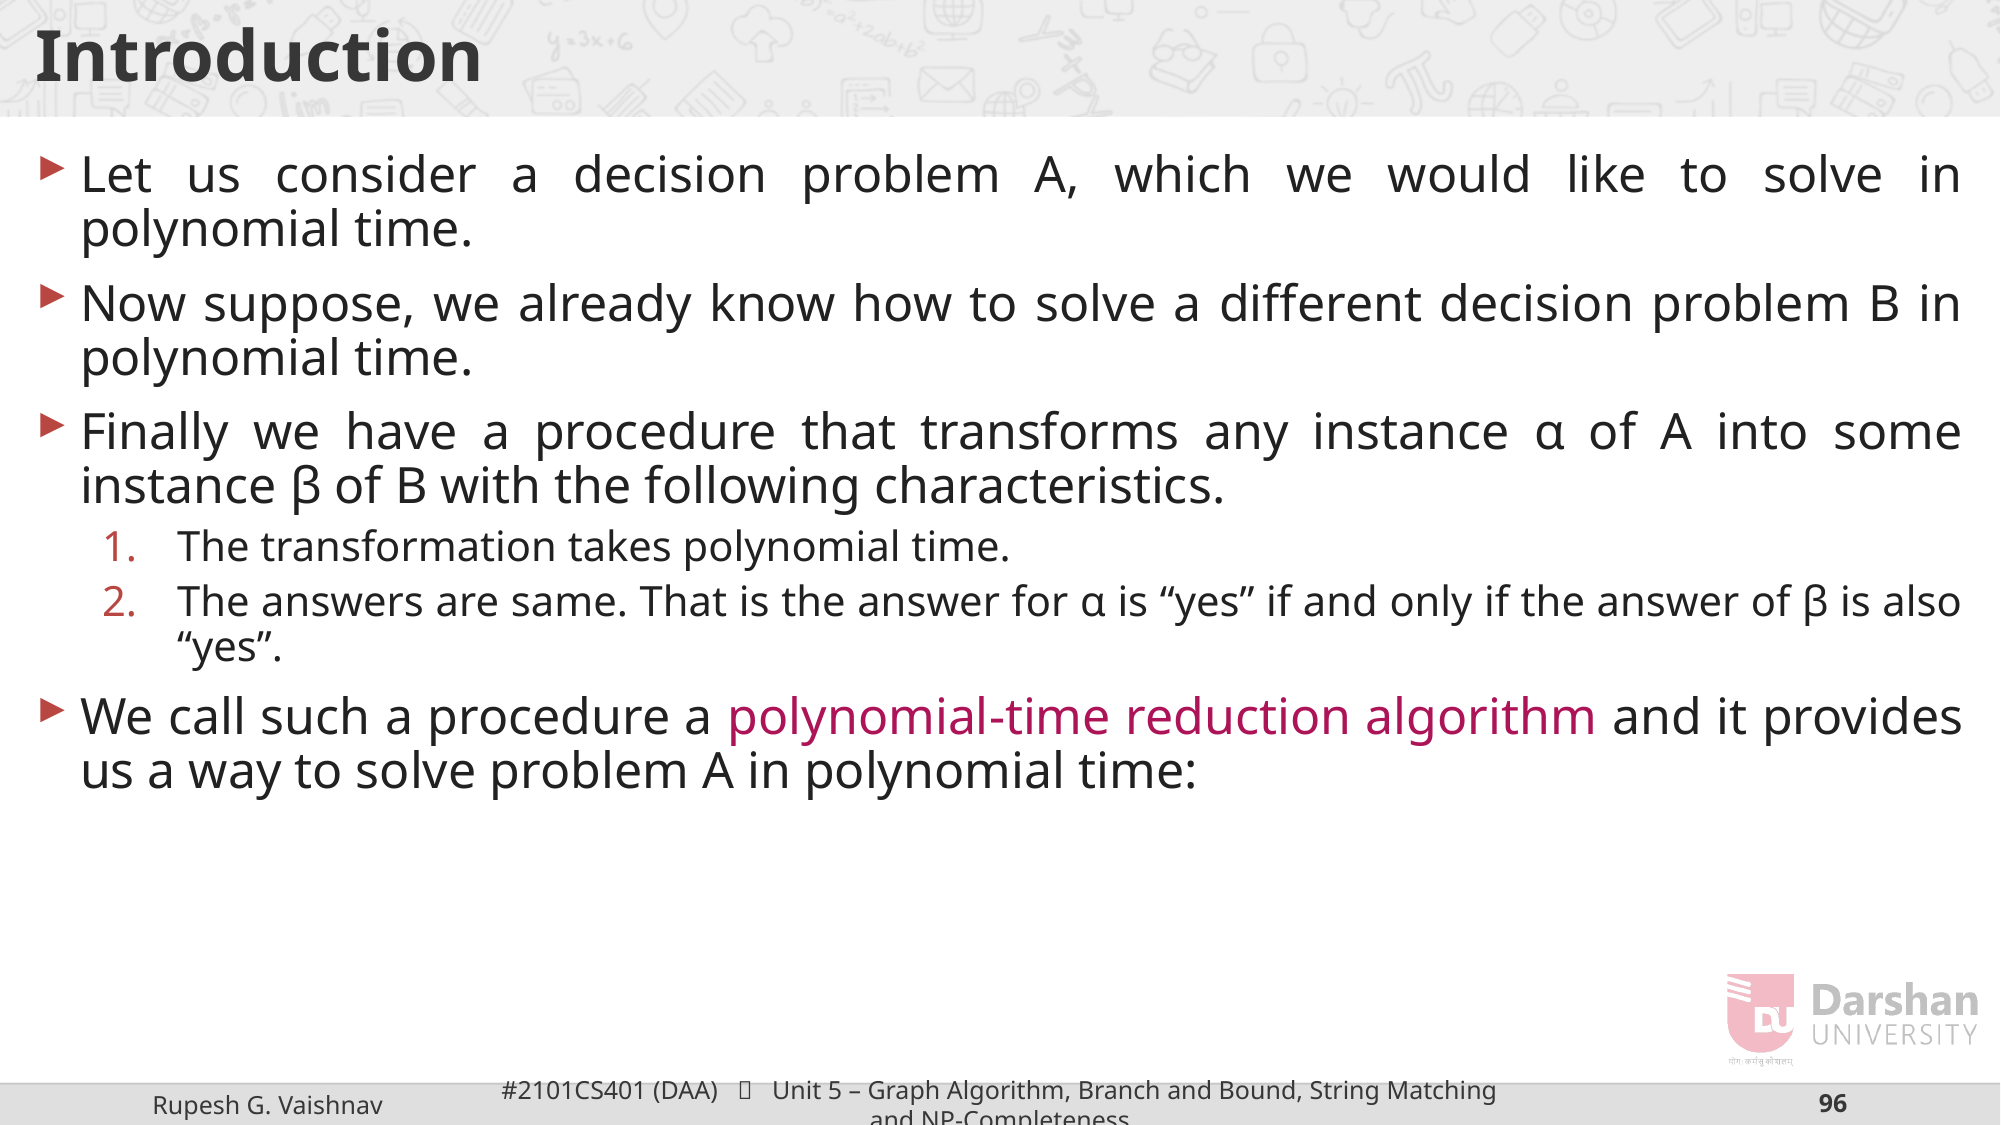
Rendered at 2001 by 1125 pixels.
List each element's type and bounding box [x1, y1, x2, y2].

text_box [1724, 972, 1981, 1068]
title [0, 0, 2000, 117]
list [21, 141, 1979, 1059]
